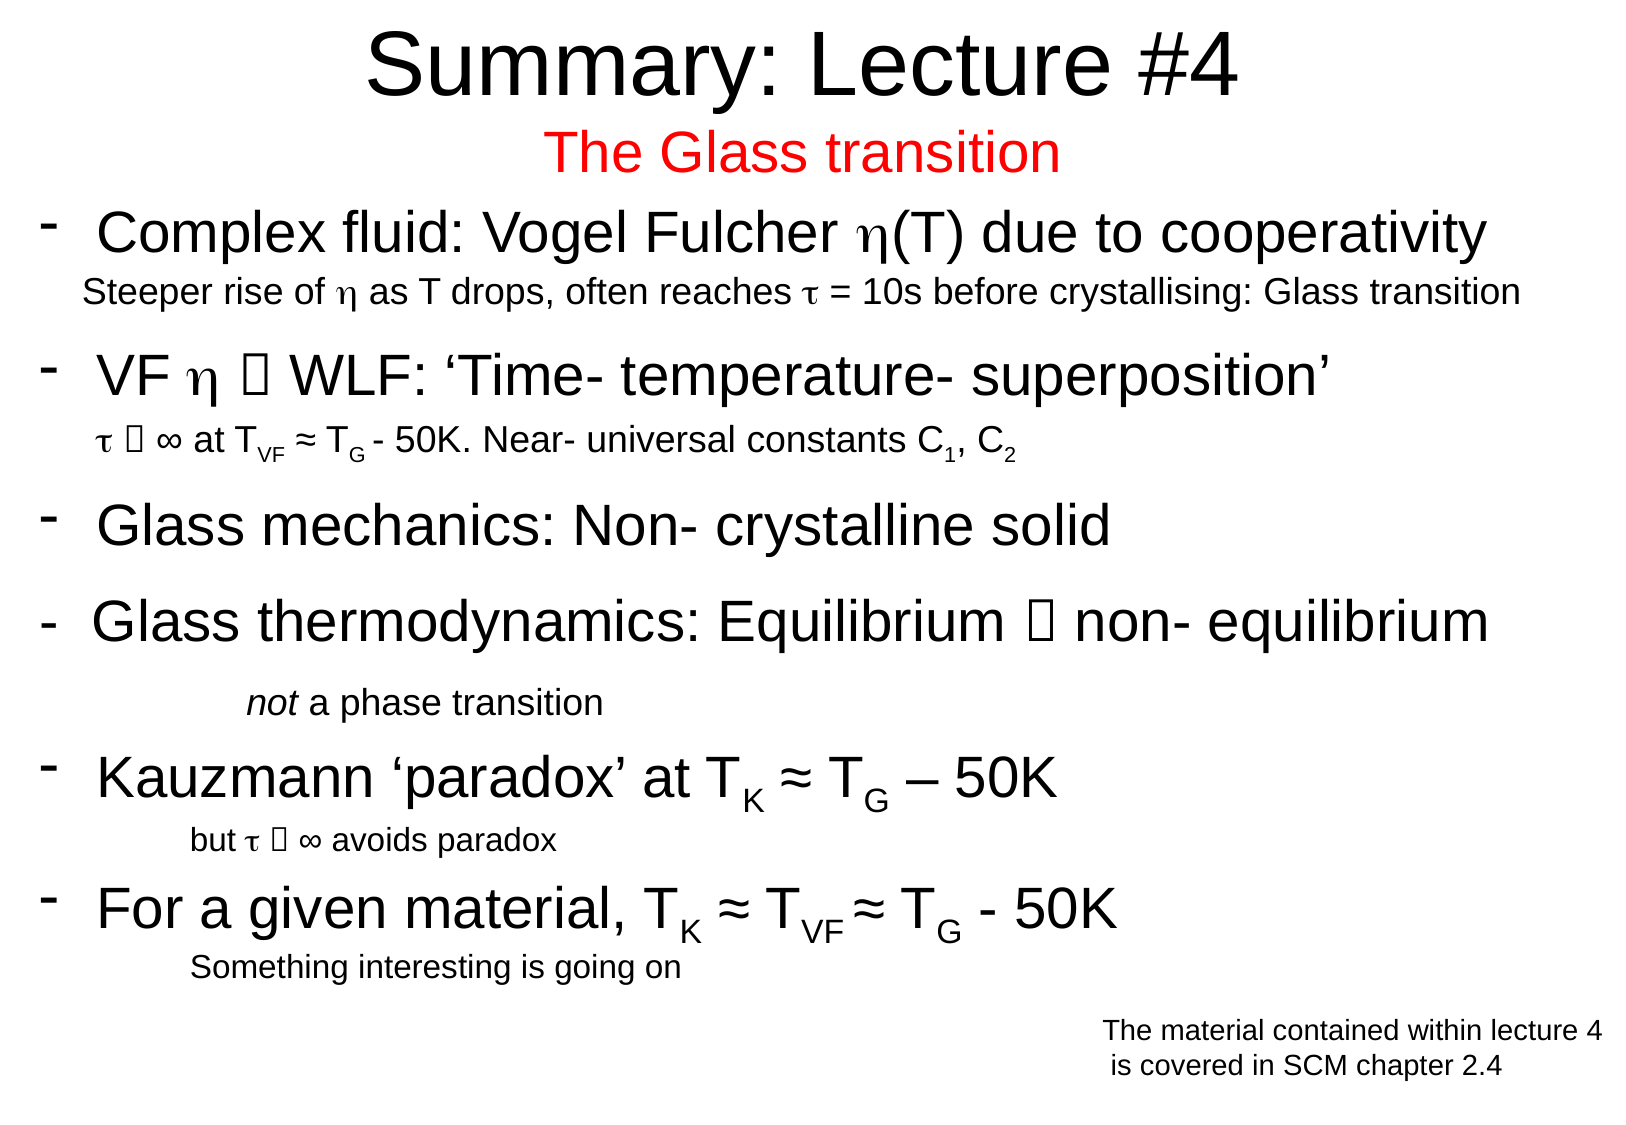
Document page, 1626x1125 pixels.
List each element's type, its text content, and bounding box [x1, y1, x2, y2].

list Complex fluid: Vogel Fulcher h(T) due to cooperativity Steeper rise of h as T drops, often reaches t = 10s before crystallising: Glass transition VF h  WLF: ‘Time- temperature- superposition’ t  ∞ at TVF ≈ TG - 50K. Near- universal constants C1, C2 Glass mechanics: Non- crystalline solid - Glass thermodynamics: Equilibrium  non- equilibrium not a phase transition Kauzmann ‘paradox’ at TK ≈ TG – 50K but t  ∞ avoids paradox For a given material, TK ≈ TVF ≈ TG - 50K Something interesting is going on [24, 162, 1625, 838]
title Summary: Lecture #4 The Glass transition [112, 0, 1494, 162]
text_box The material contained within lecture 4 is covered in SCM chapter 2.4 [1087, 1003, 1625, 1089]
